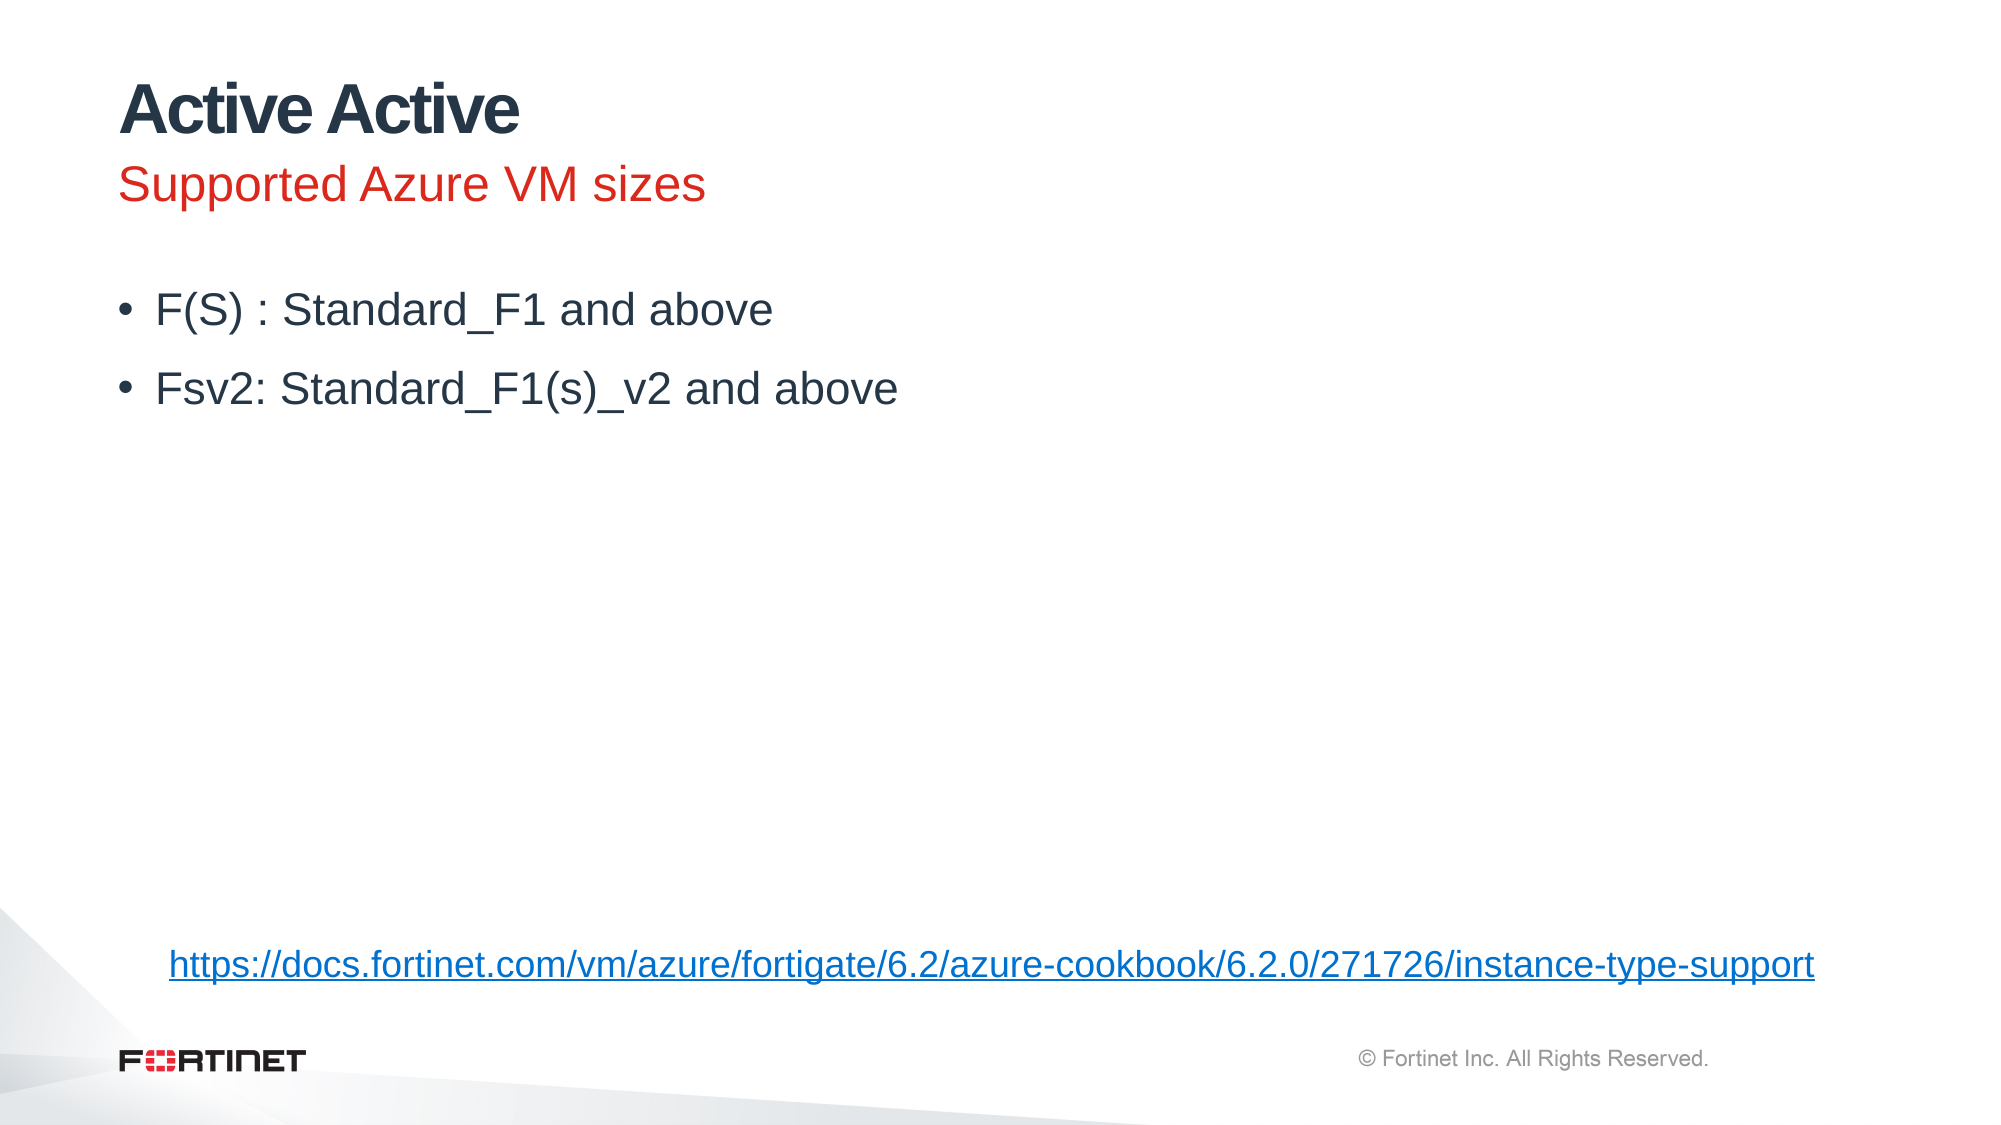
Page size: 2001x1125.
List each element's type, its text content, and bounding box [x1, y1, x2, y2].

list F(S) : Standard_F1 and above Fsv2: Standard_F1(s)_v2 and above [102, 278, 1882, 932]
picture [0, 1, 2000, 1125]
title Active Active [103, 1, 1882, 151]
text_box https://docs.fortinet.com/vm/azure/fortigate/6.2/azure-cookbook/6.2.0/271726/instance-type-support [102, 932, 1882, 992]
list Supported Azure VM sizes [102, 151, 1882, 219]
